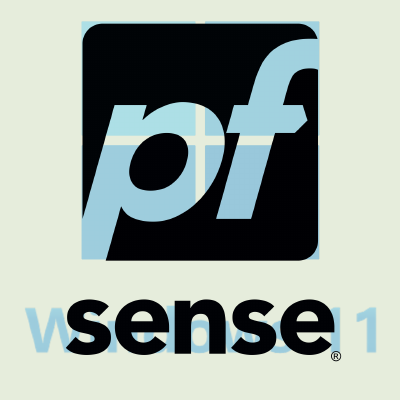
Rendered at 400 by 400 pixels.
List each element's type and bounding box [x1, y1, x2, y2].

text_box [0, 0, 400, 400]
